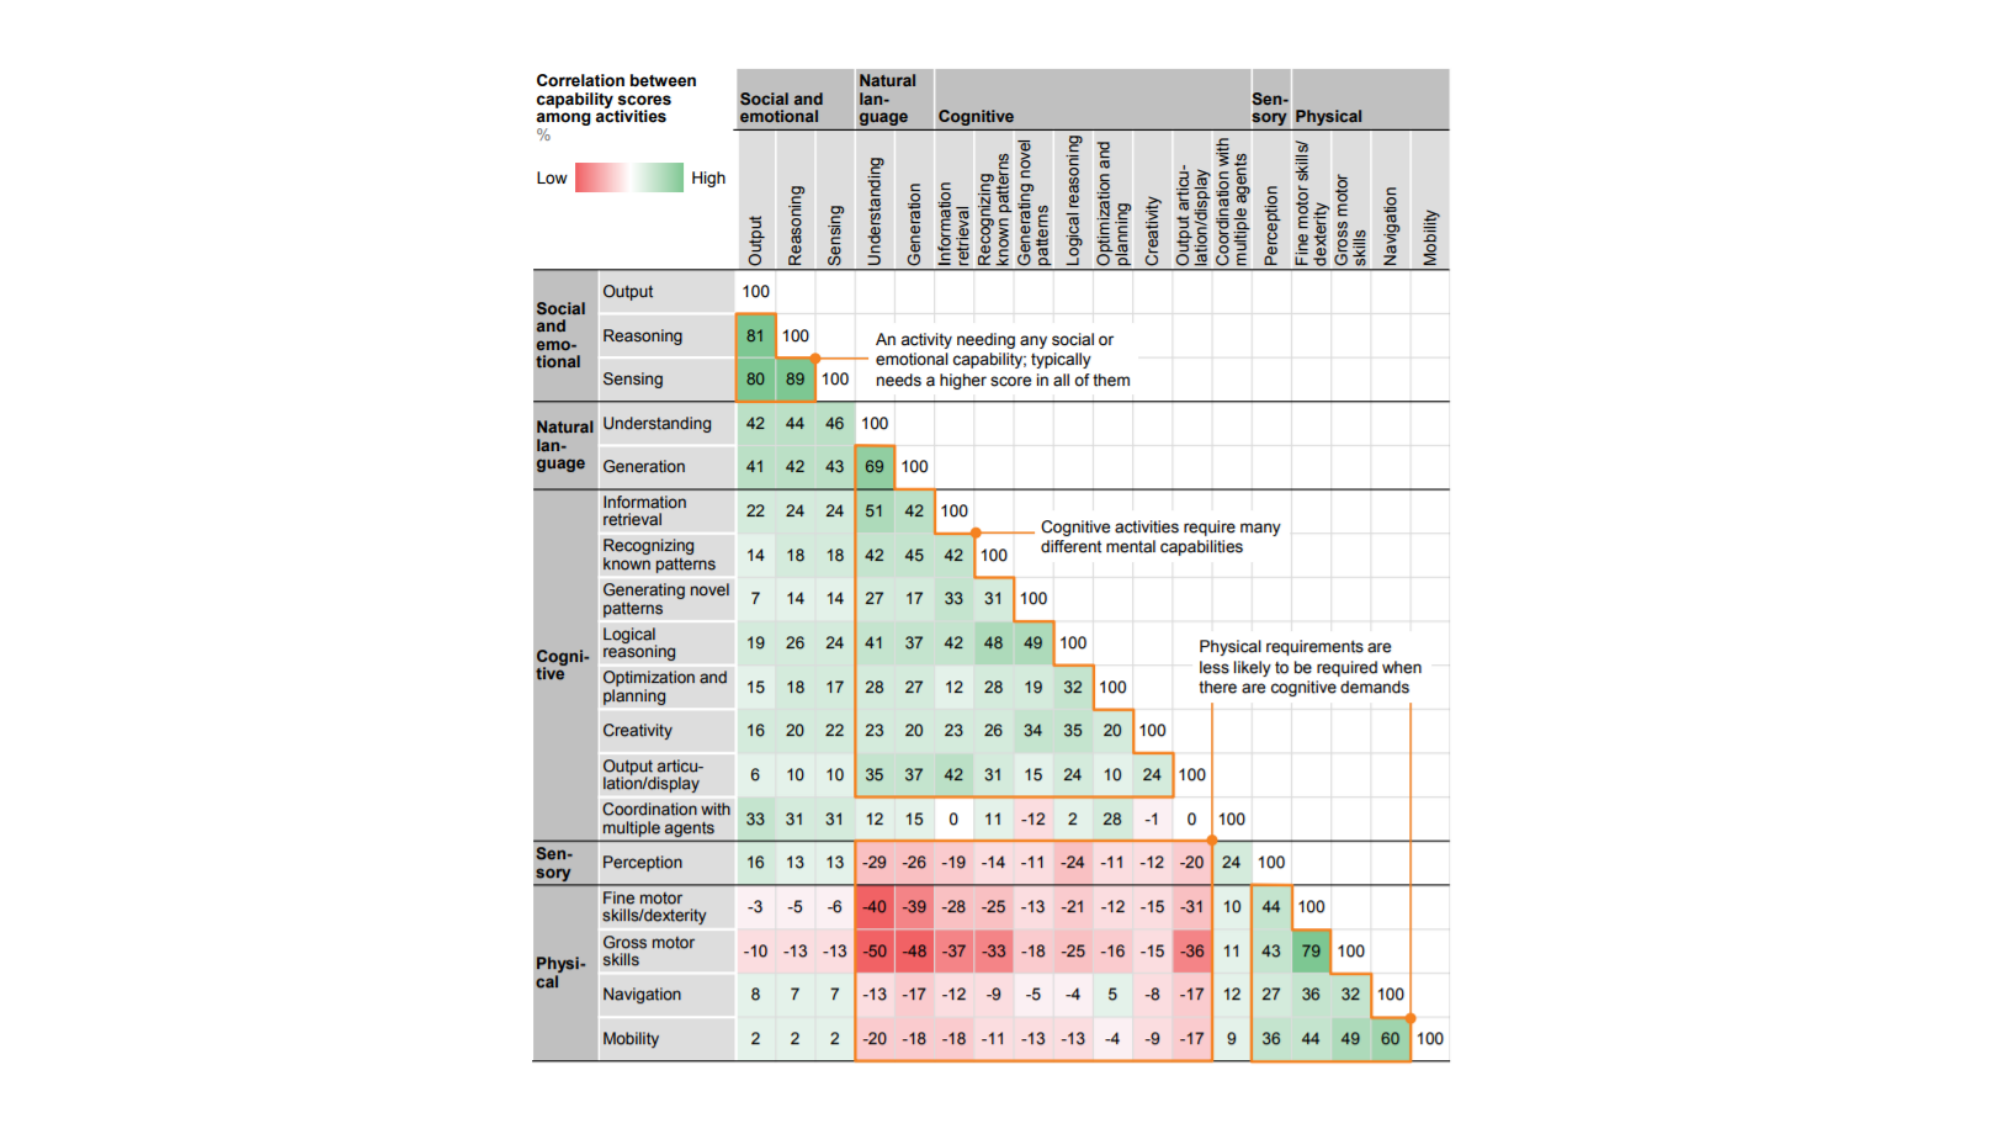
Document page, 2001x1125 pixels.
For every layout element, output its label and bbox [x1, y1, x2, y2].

picture [510, 58, 1471, 1075]
